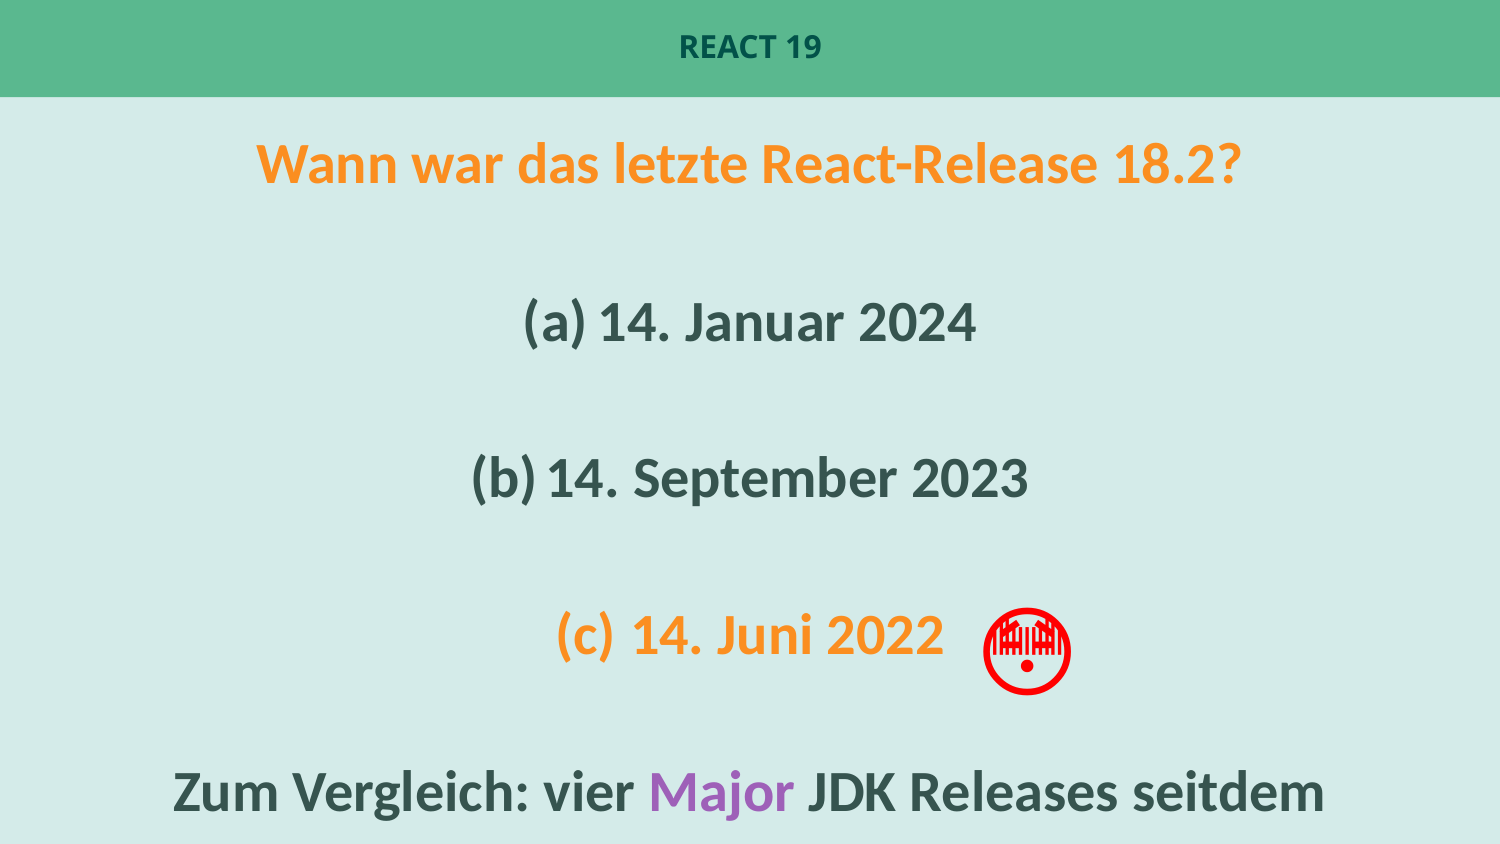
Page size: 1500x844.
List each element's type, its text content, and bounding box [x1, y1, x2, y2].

list Wann war das letzte React-Release 18.2? 14. Januar 2024 14. September 2023 14. Juni 2022 Zum Vergleich: vier Major JDK Releases seitdem [30, 126, 1470, 844]
text_box 😳 [960, 581, 1094, 716]
title React 19 [0, 0, 1500, 98]
